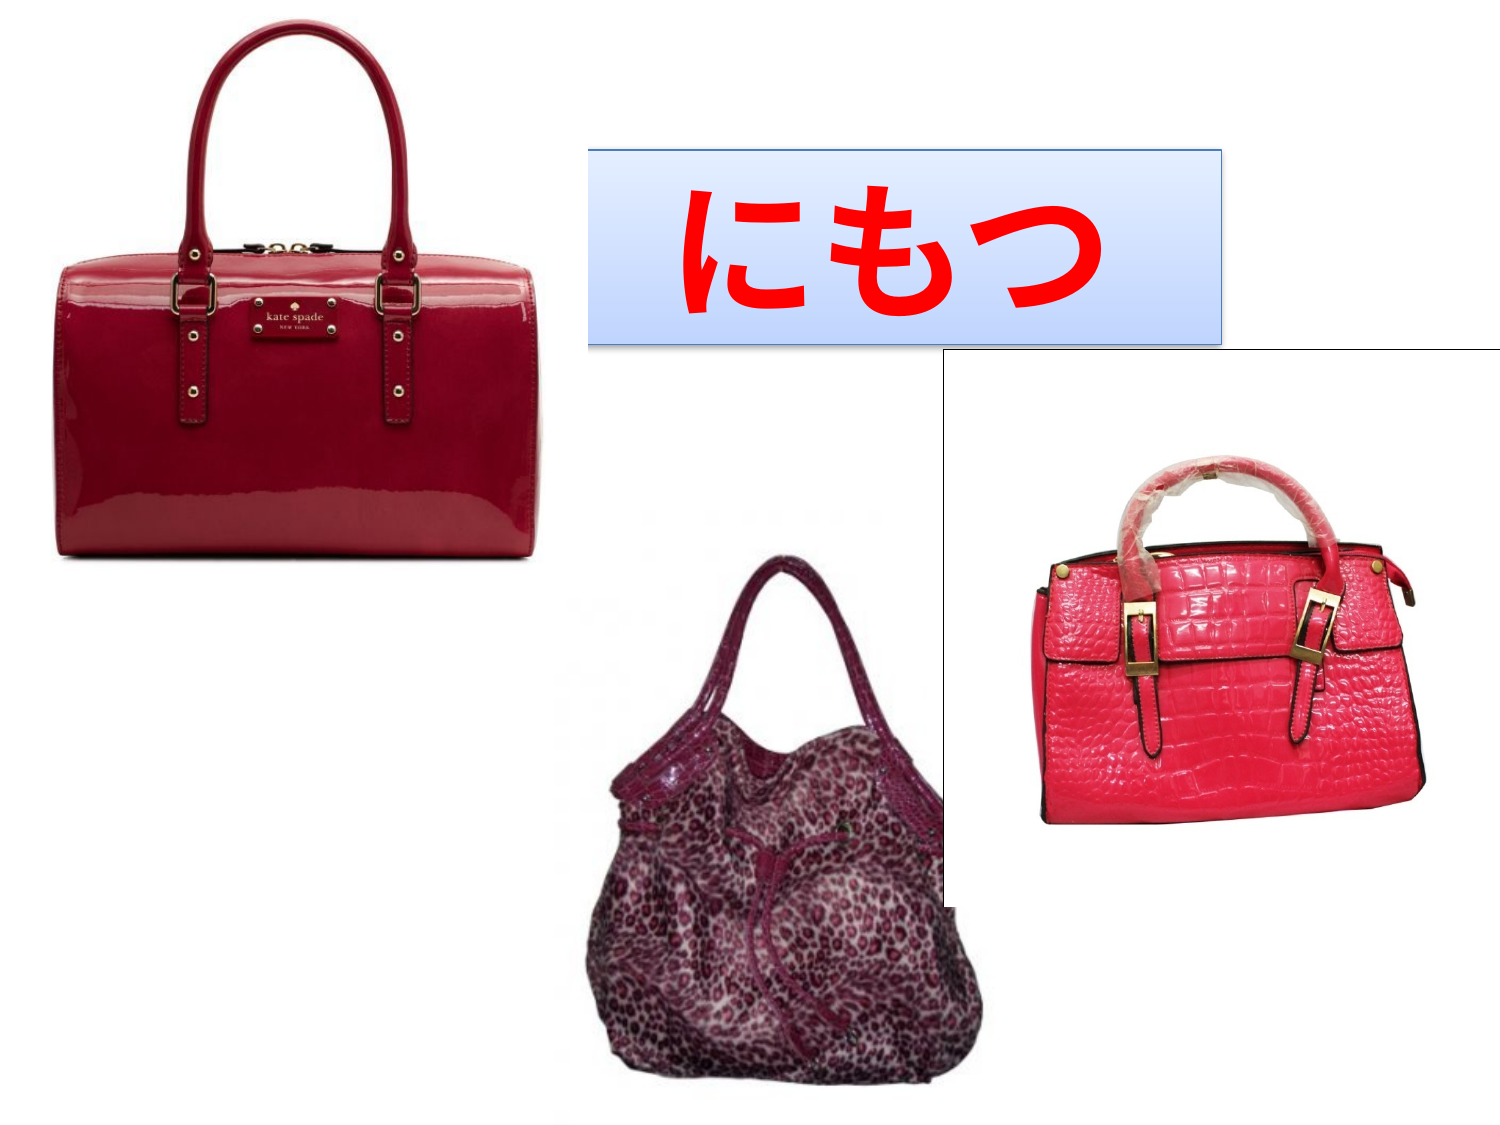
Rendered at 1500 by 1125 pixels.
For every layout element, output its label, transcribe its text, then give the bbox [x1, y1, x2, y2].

text_box にもつ [591, 149, 1222, 345]
picture [0, 0, 1500, 1125]
